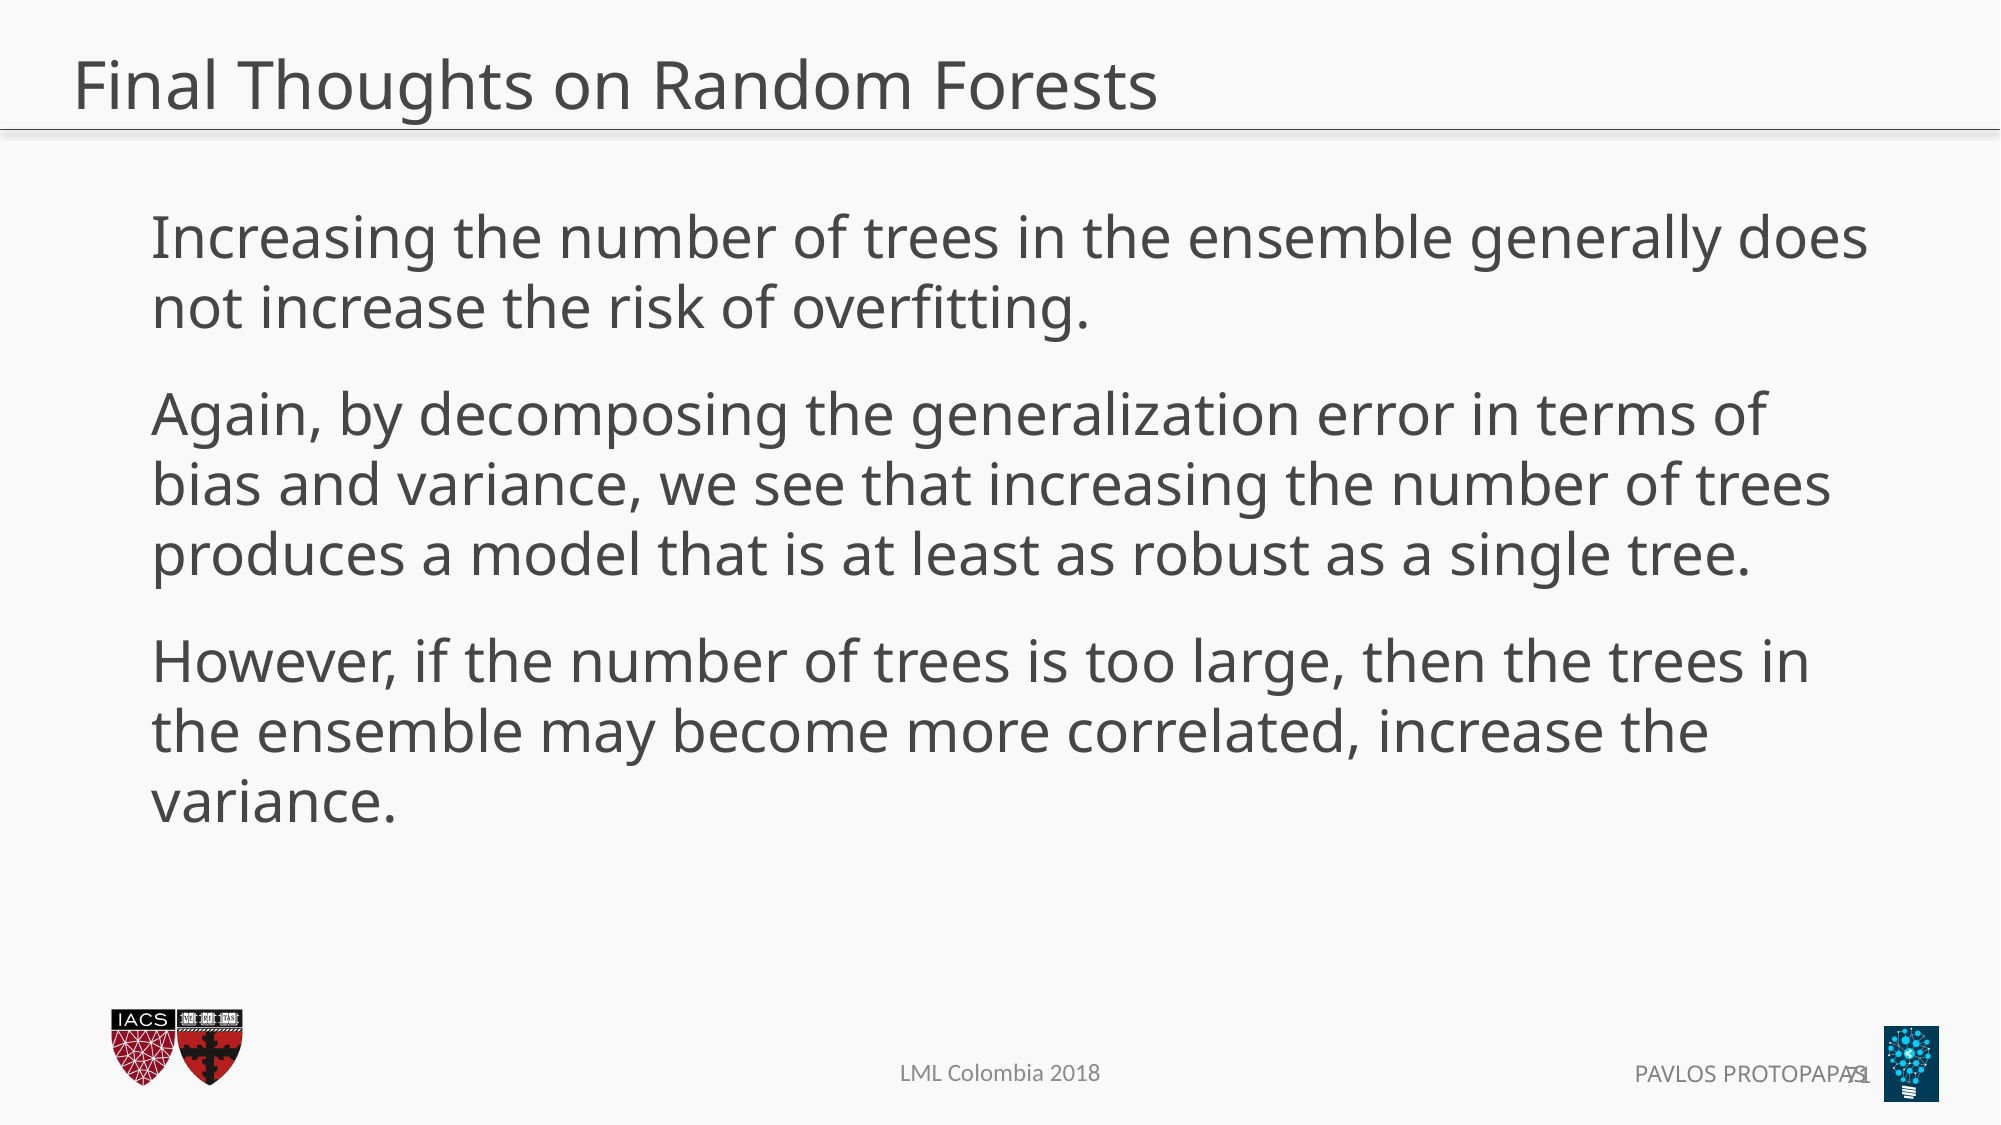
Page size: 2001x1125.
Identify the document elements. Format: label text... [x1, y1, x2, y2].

picture [109, 1009, 243, 1086]
picture [1905, 1049, 1913, 1058]
slide_number 71 [1419, 1043, 1886, 1104]
list Increasing the number of trees in the ensemble generally does not increase the risk of overfitting. Again, by decomposing the generalization error in terms of bias and variance, we see that increasing the number of trees produces a model that is at least as robust as a single tree. However, if the number of trees is too large, then the trees in the ensemble may become more correlated, increase the variance. [136, 193, 1906, 540]
title Final Thoughts on Random Forests [57, 35, 1943, 162]
picture [1903, 1086, 1915, 1098]
